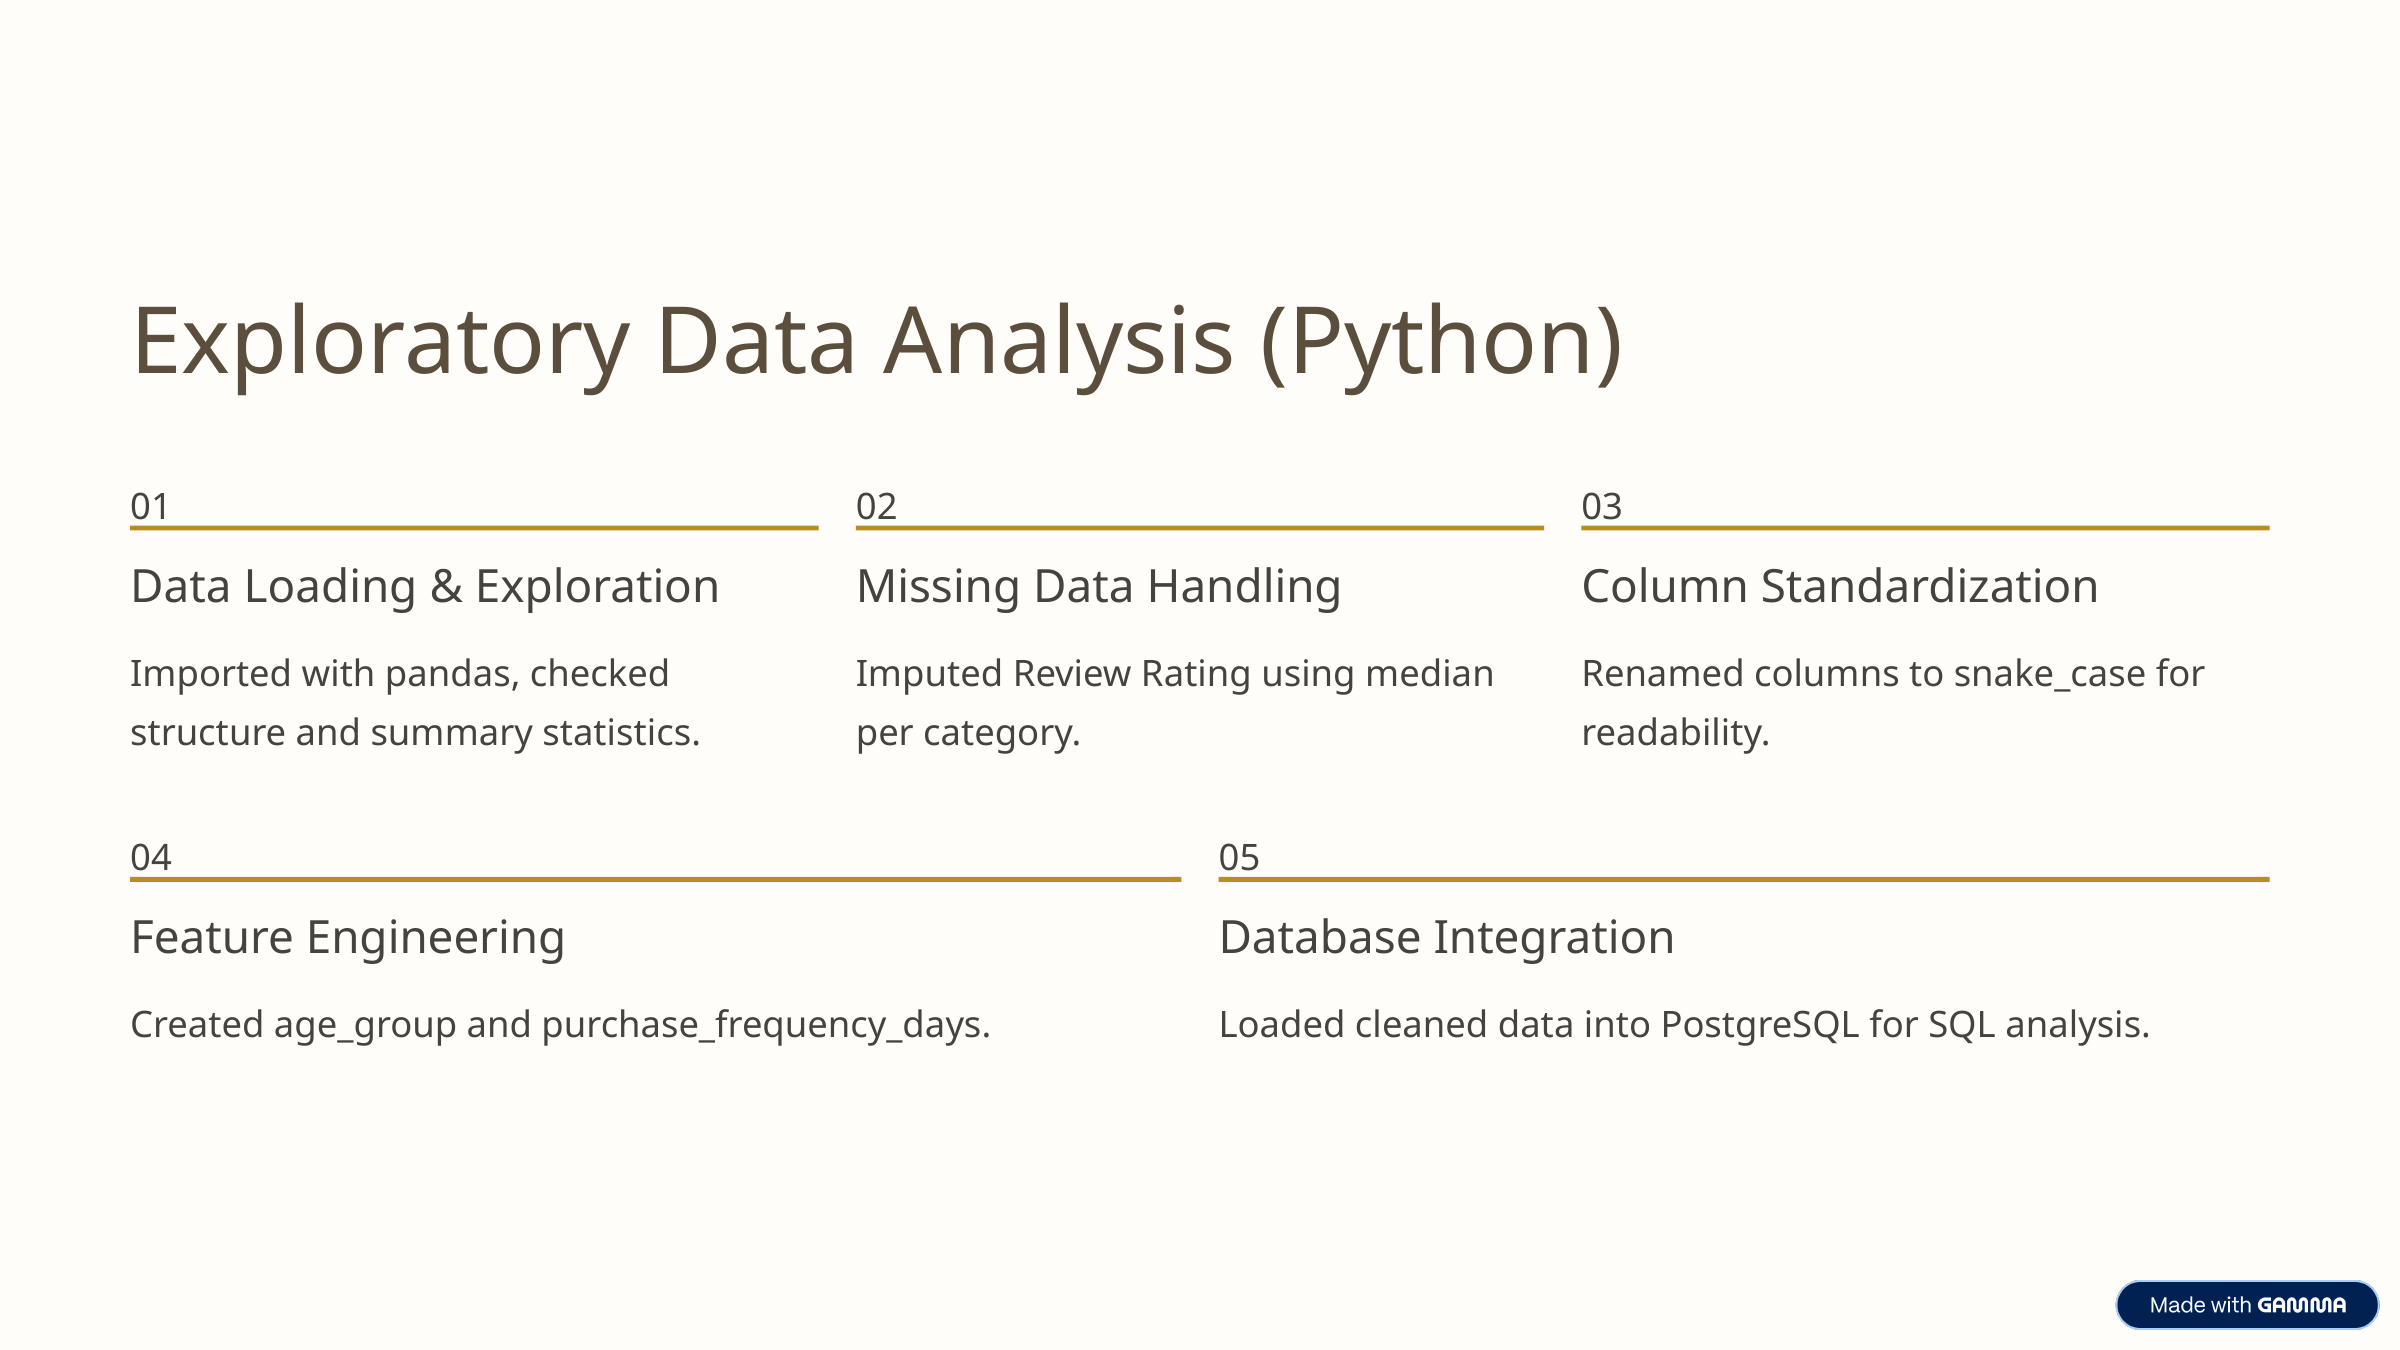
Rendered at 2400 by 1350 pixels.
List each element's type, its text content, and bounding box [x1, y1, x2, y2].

text_box 03 [1581, 467, 1619, 514]
text_box Imputed Review Rating using median per category. [855, 634, 1545, 754]
text_box [855, 525, 1545, 531]
text_box 05 [1218, 818, 1256, 866]
text_box Loaded cleaned data into PostgreSQL for SQL analysis. [1218, 985, 2270, 1046]
text_box [130, 876, 1182, 882]
text_box 04 [130, 818, 168, 866]
text_box Created age_group and purchase_frequency_days. [130, 985, 1182, 1046]
text_box Exploratory Data Analysis (Python) [130, 276, 1796, 393]
text_box Column Standardization [1581, 554, 2170, 613]
text_box Database Integration [1218, 905, 1713, 964]
text_box [1218, 876, 2270, 882]
text_box Imported with pandas, checked structure and summary statistics. [130, 634, 819, 754]
text_box Missing Data Handling [855, 554, 1399, 613]
text_box [130, 525, 819, 531]
picture [2106, 1271, 2389, 1339]
text_box Feature Engineering [130, 905, 615, 964]
text_box [1581, 525, 2270, 531]
text_box Renamed columns to snake_case for readability. [1581, 634, 2270, 754]
text_box 02 [855, 467, 893, 514]
text_box 01 [130, 467, 168, 514]
text_box Data Loading & Exploration [130, 554, 800, 613]
